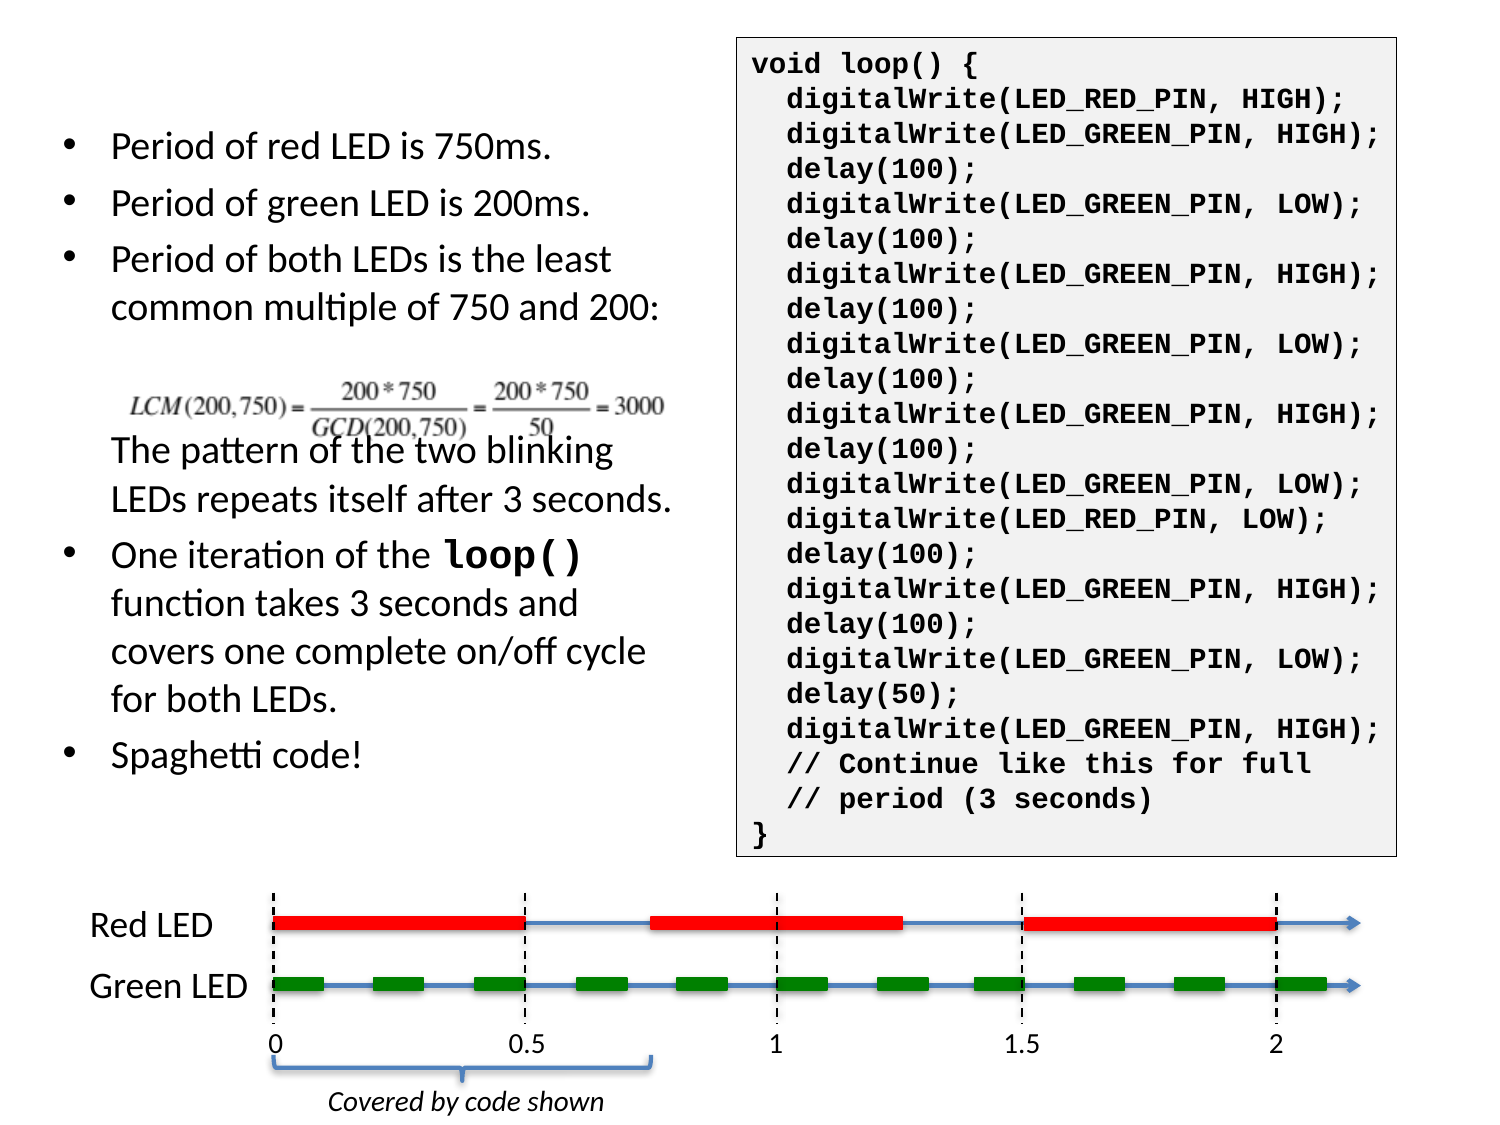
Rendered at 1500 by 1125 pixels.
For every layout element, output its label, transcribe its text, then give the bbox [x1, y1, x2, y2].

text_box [73, 892, 1362, 1068]
text_box Covered by code shown [312, 1076, 620, 1125]
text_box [126, 374, 667, 444]
list Period of red LED is 750ms. Period of green LED is 200ms. Period of both LEDs is the least common multiple of 750 and 200: The pattern of the two blinking LEDs repeats itself after 3 seconds. One iteration of the loop() function takes 3 seconds and covers one complete on/off cycle for both LEDs. Spaghetti code! [47, 112, 700, 838]
text_box void loop() { digitalWrite(LED_RED_PIN, HIGH); digitalWrite(LED_GREEN_PIN, HIGH); delay(100); digitalWrite(LED_GREEN_PIN, LOW); delay(100); digitalWrite(LED_GREEN_PIN, HIGH); delay(100); digitalWrite(LED_GREEN_PIN, LOW); delay(100); digitalWrite(LED_GREEN_PIN, HIGH); delay(100); digitalWrite(LED_GREEN_PIN, LOW); digitalWrite(LED_RED_PIN, LOW); delay(100); digitalWrite(LED_GREEN_PIN, HIGH); delay(100); digitalWrite(LED_GREEN_PIN, LOW); delay(50); digitalWrite(LED_GREEN_PIN, HIGH); // Continue like this for full // period (3 seconds) } [736, 37, 1397, 857]
